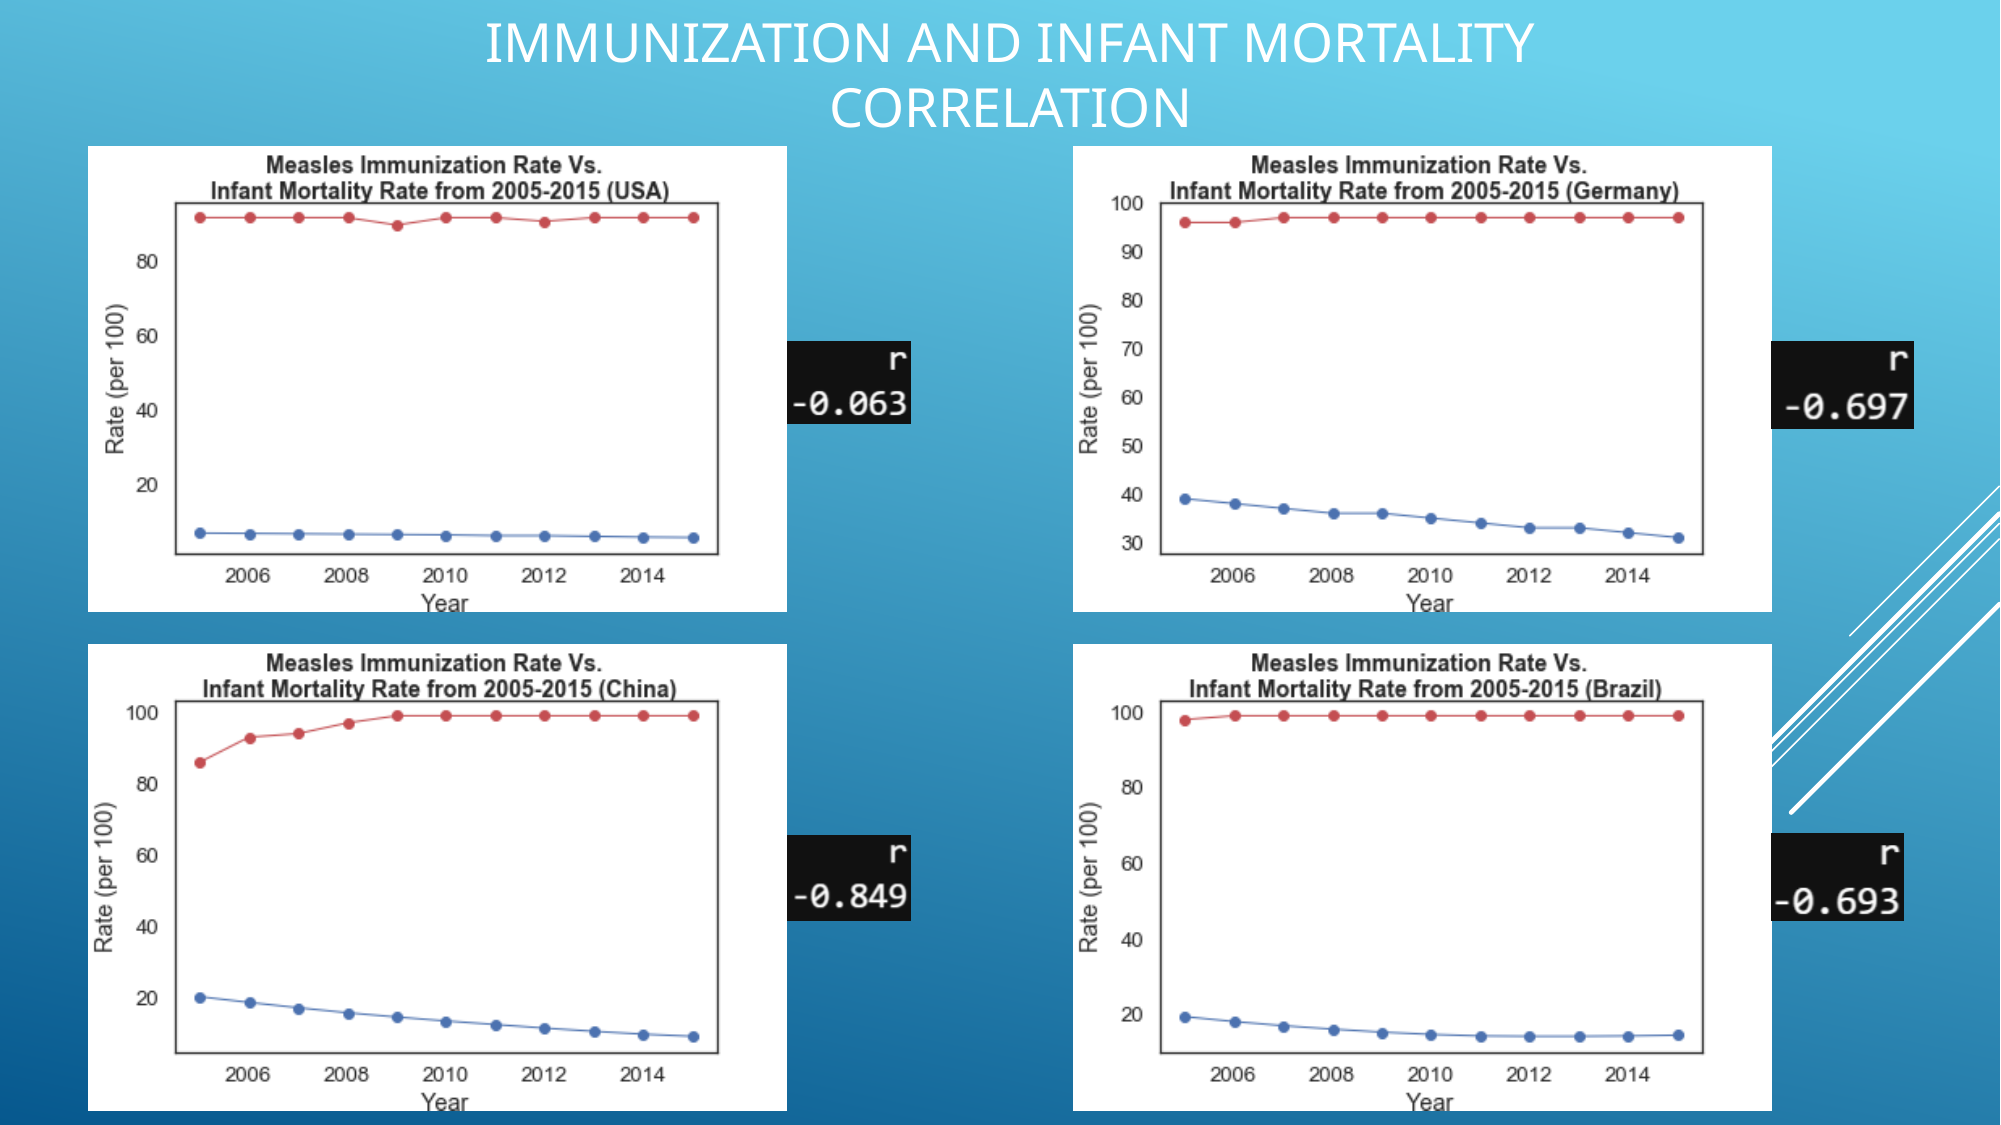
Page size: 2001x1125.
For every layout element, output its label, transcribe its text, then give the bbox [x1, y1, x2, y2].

picture [1072, 644, 1904, 1111]
picture [787, 341, 911, 424]
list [88, 145, 788, 613]
title Immunization and infant mortality correlation [310, 0, 1711, 147]
picture [88, 644, 911, 1111]
picture [1072, 145, 1914, 613]
